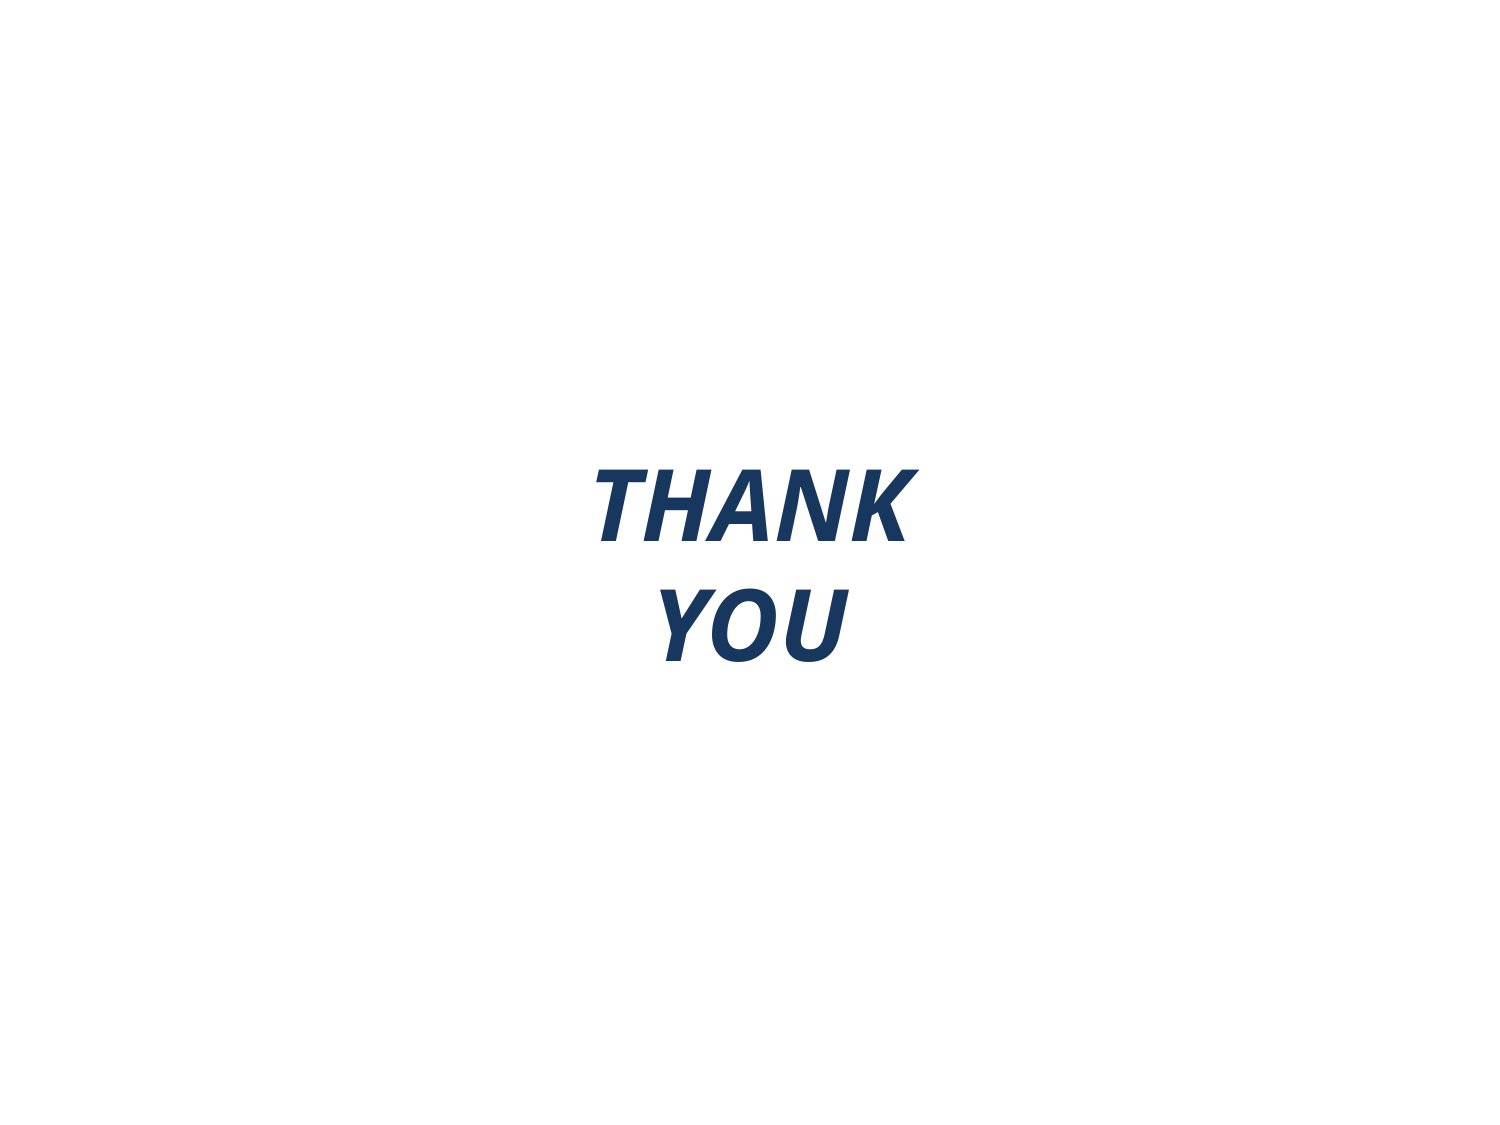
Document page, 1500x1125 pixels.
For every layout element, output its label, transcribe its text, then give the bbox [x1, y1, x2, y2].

text_box THANK YOU [436, 433, 1063, 689]
